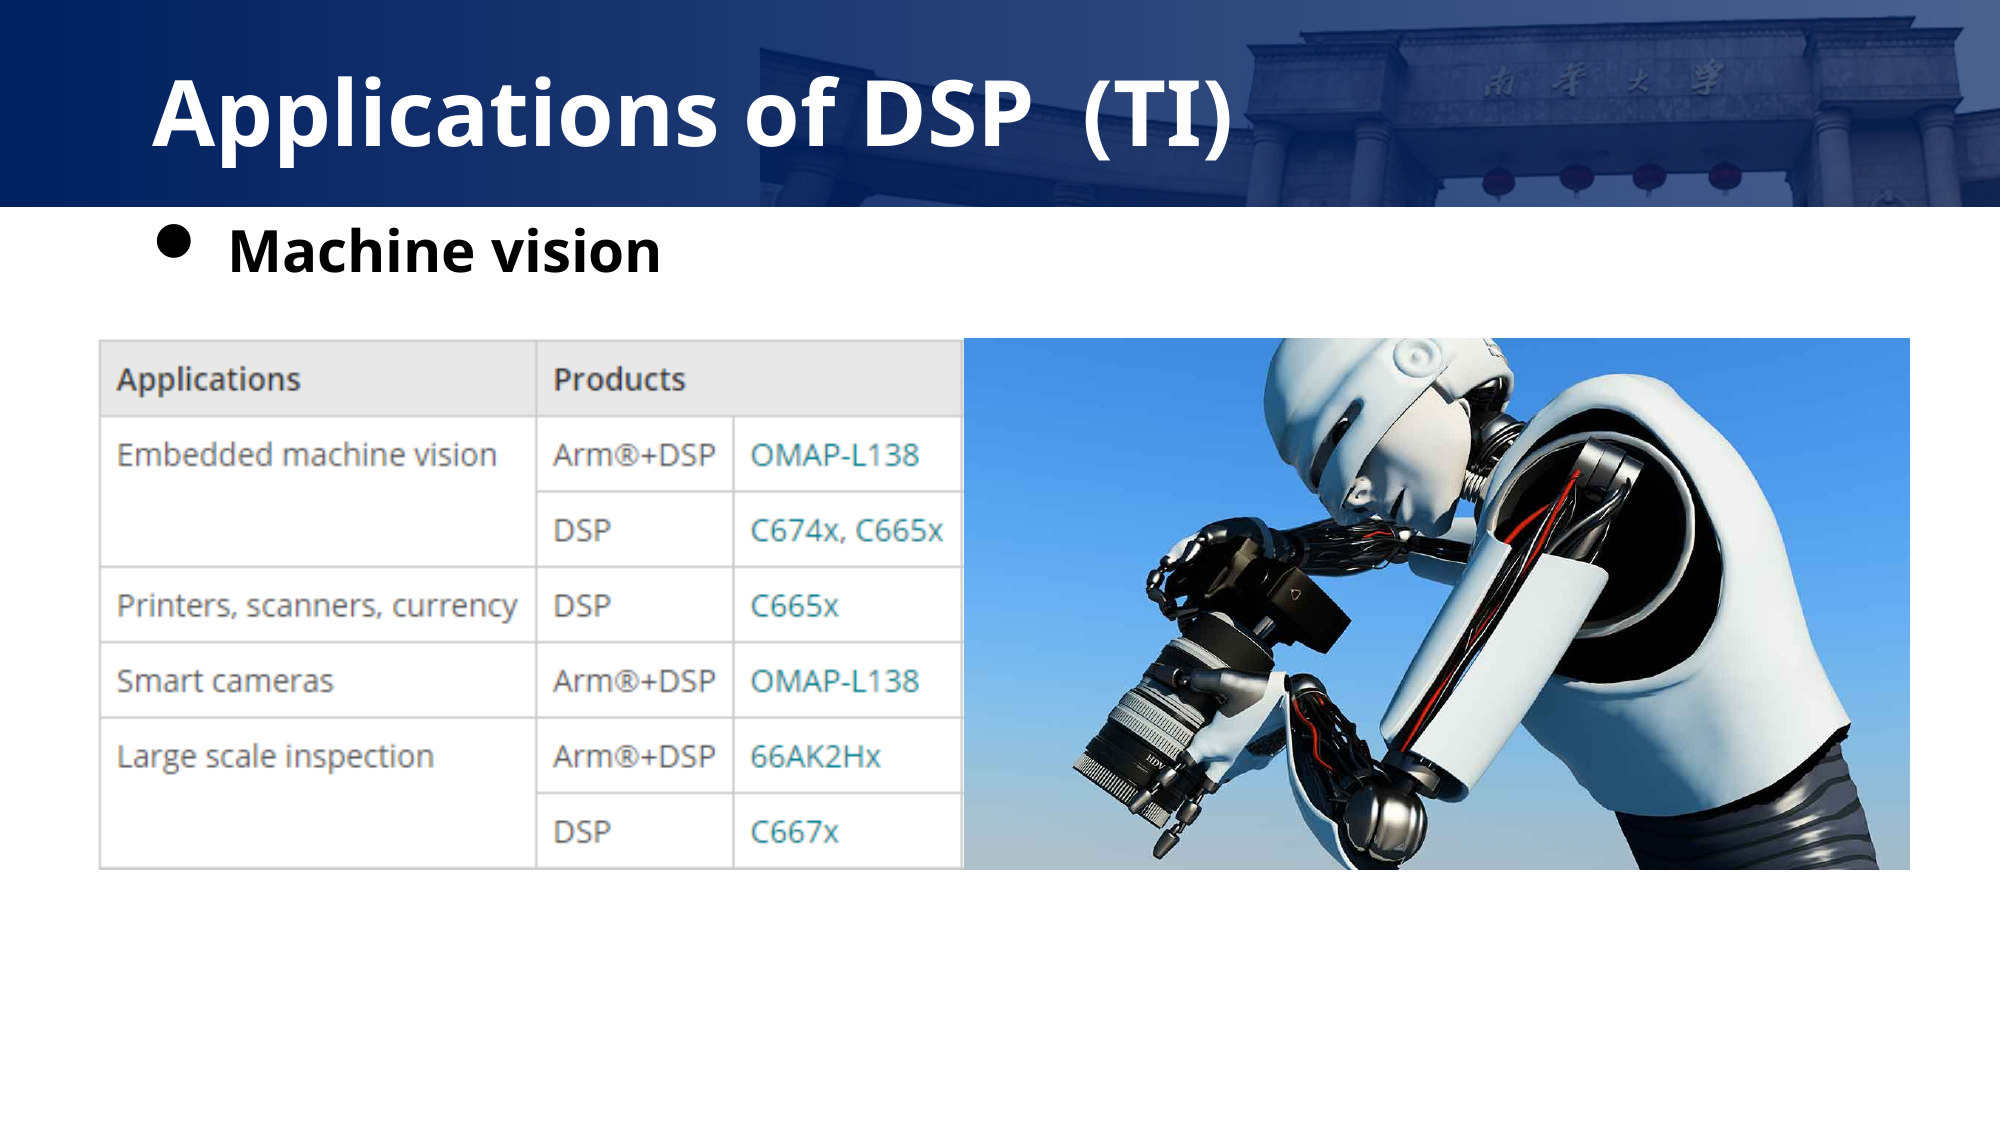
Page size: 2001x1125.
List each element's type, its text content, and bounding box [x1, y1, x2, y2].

text_box Applications of DSP (TI) [137, 59, 2000, 278]
picture [95, 337, 1910, 870]
text_box Machine vision [137, 206, 1878, 292]
